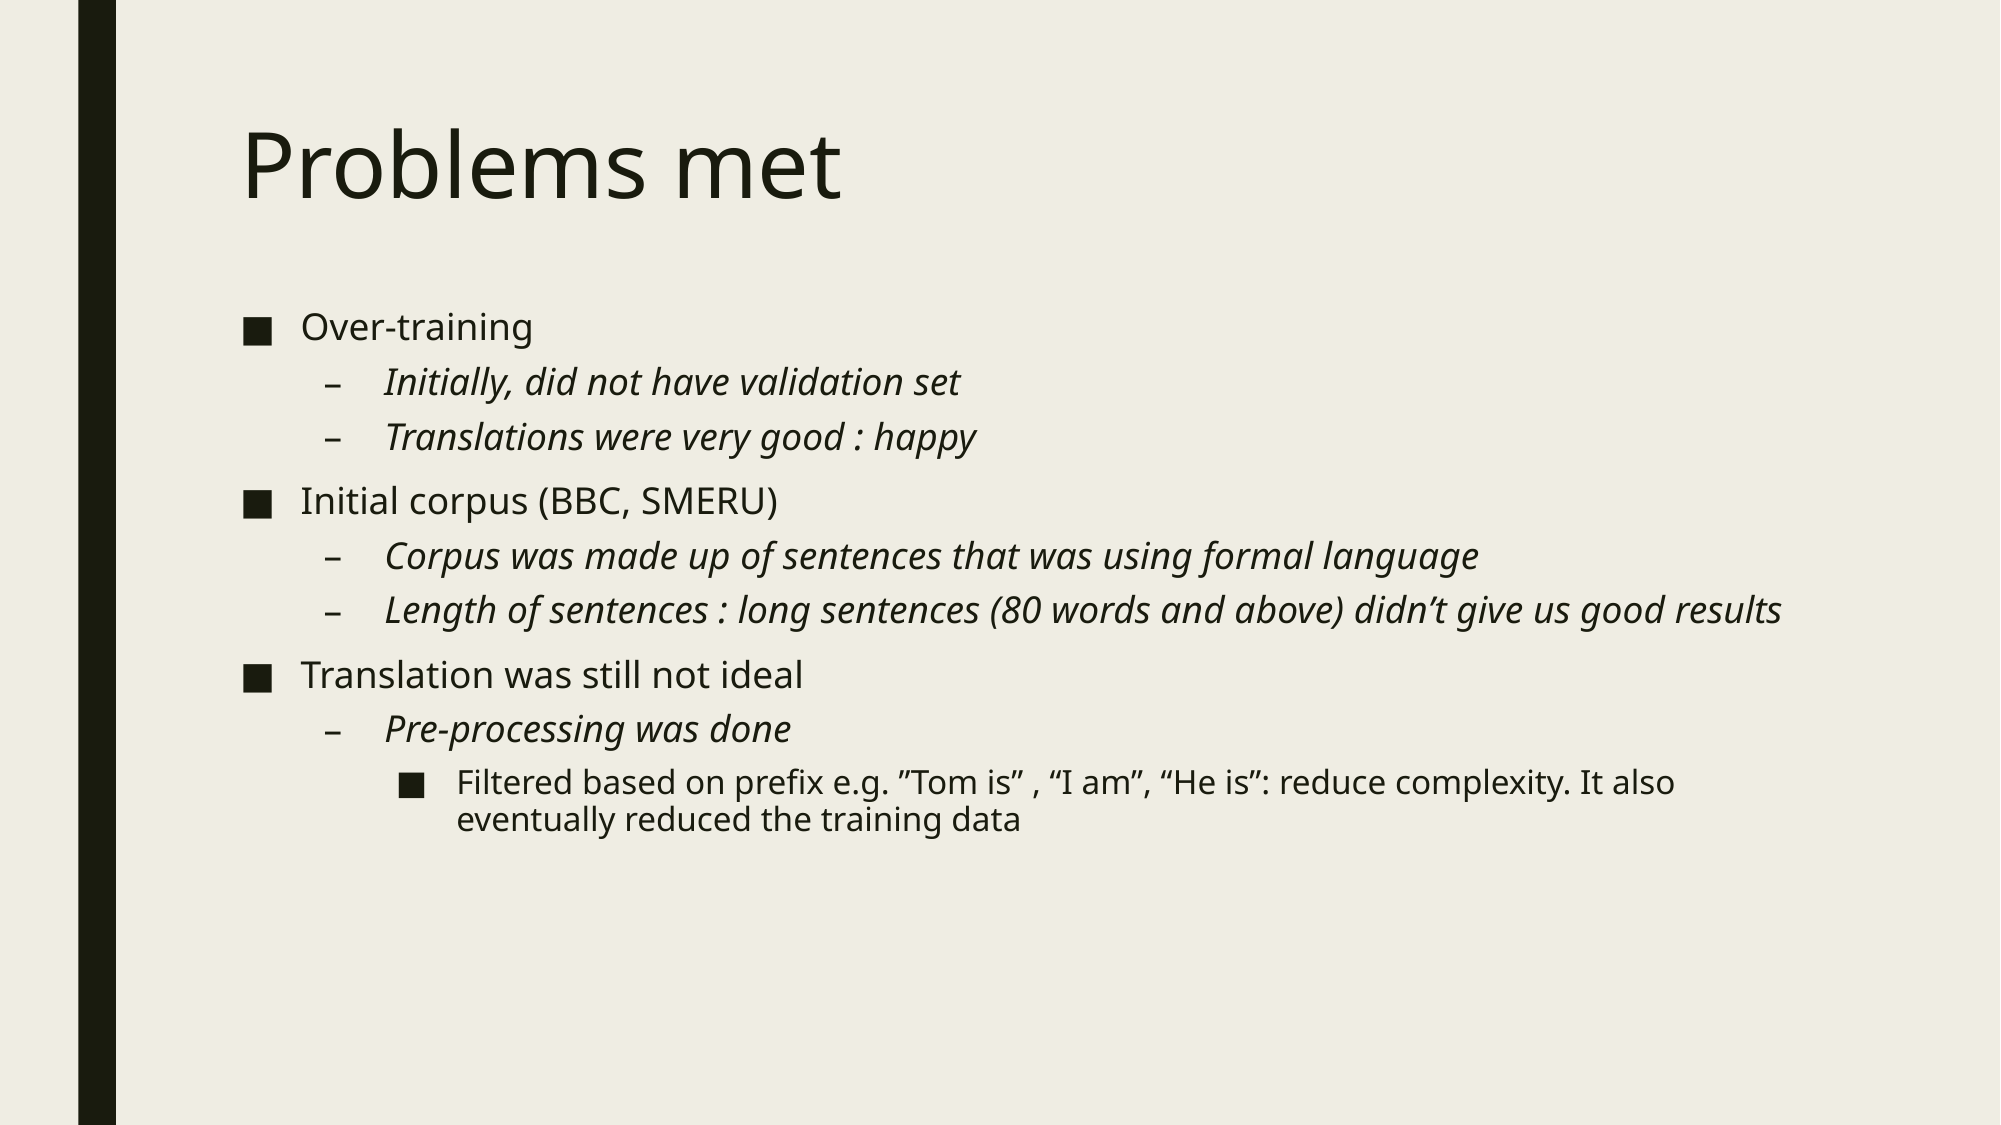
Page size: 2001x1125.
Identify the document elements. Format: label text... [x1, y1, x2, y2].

title Problems met [225, 112, 1800, 249]
list Over-training Initially, did not have validation set Translations were very good : happy Initial corpus (BBC, SMERU) Corpus was made up of sentences that was using formal language Length of sentences : long sentences (80 words and above) didn’t give us good results Translation was still not ideal Pre-processing was done Filtered based on prefix e.g. ”Tom is” , “I am”, “He is”: reduce complexity. It also eventually reduced the training data [225, 299, 1800, 888]
